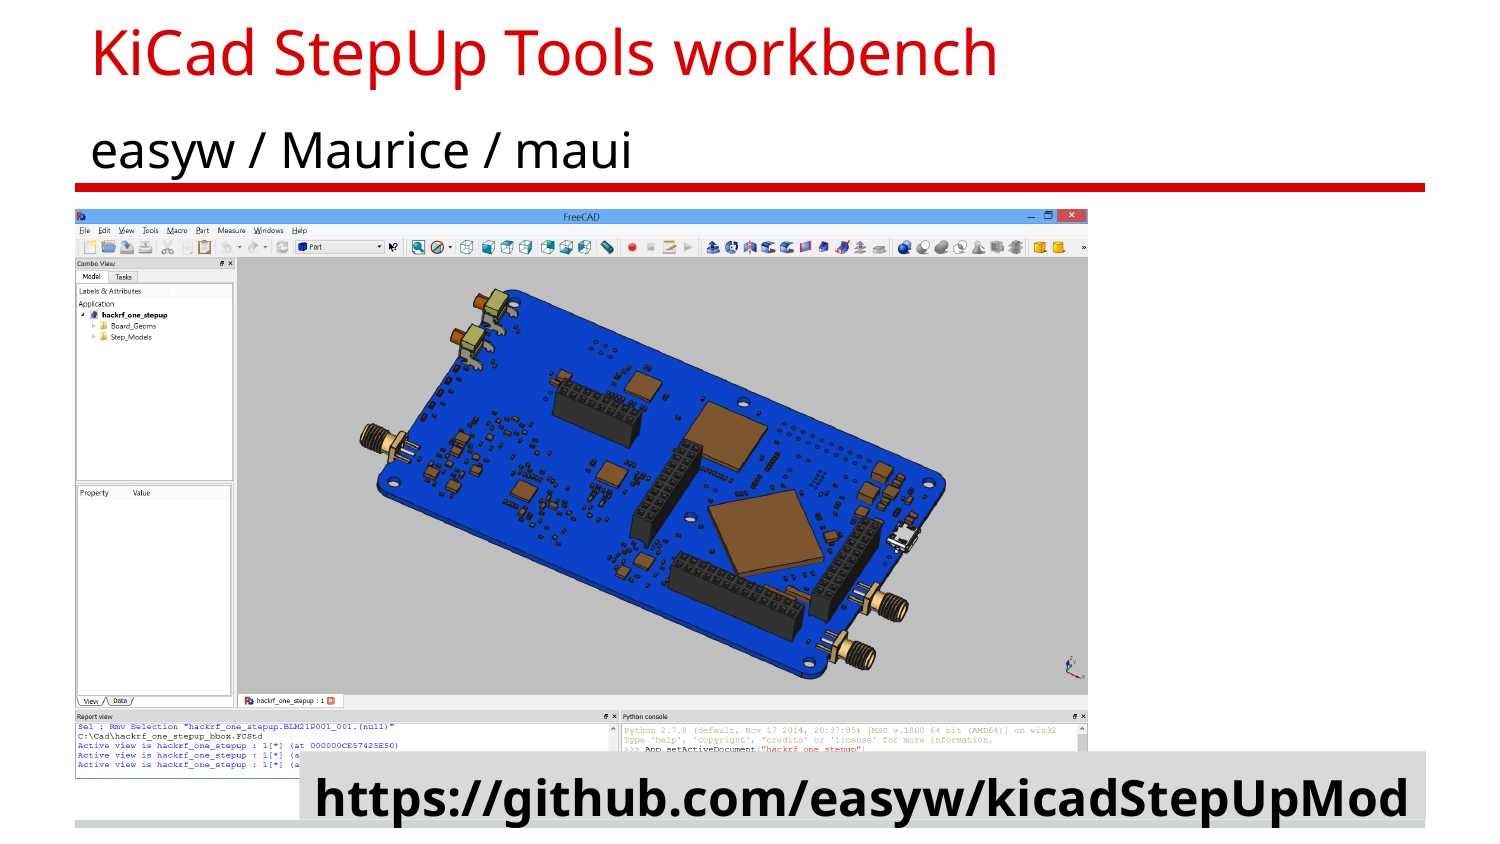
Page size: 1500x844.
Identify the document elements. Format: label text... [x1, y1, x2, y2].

subtitle easyw / Maurice / maui [75, 103, 1426, 188]
title KiCad StepUp Tools workbench [75, 24, 1425, 103]
picture [74, 209, 1088, 780]
text_box https://github.com/easyw/kicadStepUpMod [299, 751, 1426, 820]
